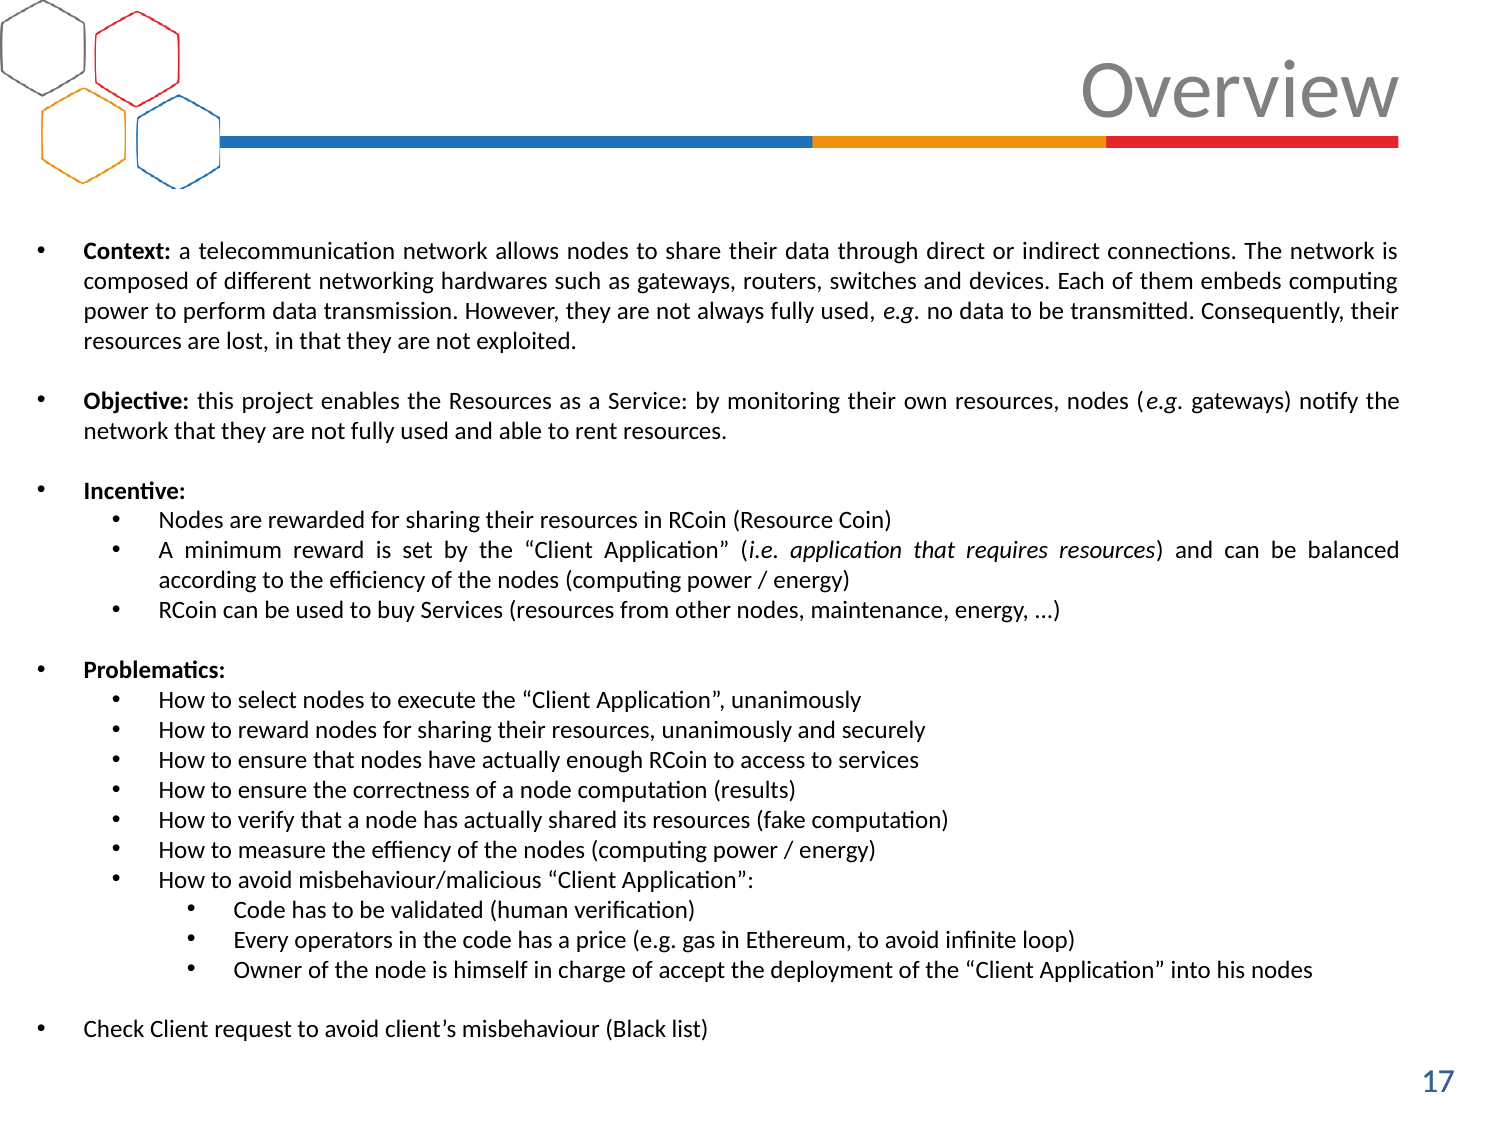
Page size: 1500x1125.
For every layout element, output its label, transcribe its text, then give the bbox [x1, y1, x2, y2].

title Overview [22, 22, 1416, 143]
text_box Context: a telecommunication network allows nodes to share their data through direct or indirect connections. The network is composed of different networking hardwares such as gateways, routers, switches and devices. Each of them embeds computing power to perform data transmission. However, they are not always fully used, e.g. no data to be transmitted. Consequently, their resources are lost, in that they are not exploited. Objective: this project enables the Resources as a Service: by monitoring their own resources, nodes (e.g. gateways) notify the network that they are not fully used and able to rent resources. Incentive: Nodes are rewarded for sharing their resources in RCoin (Resource Coin) A minimum reward is set by the “Client Application” (i.e. application that requires resources) and can be balanced according to the efficiency of the nodes (computing power / energy) RCoin can be used to buy Services (resources from other nodes, maintenance, energy, ...) Problematics: How to select nodes to execute the “Client Application”, unanimously How to reward nodes for sharing their resources, unanimously and securely How to ensure that nodes have actually enough RCoin to access to services How to ensure the correctness of a node computation (results) How to verify that a node has actually shared its resources (fake computation) How to measure the effiency of the nodes (computing power / energy) How to avoid misbehaviour/malicious “Client Application”: Code has to be validated (human verification) Every operators in the code has a price (e.g. gas in Ethereum, to avoid infinite loop) Owner of the node is himself in charge of accept the deployment of the “Client Application” into his nodes Check Client request to avoid client’s misbehaviour (Black list) [22, 227, 1416, 1051]
